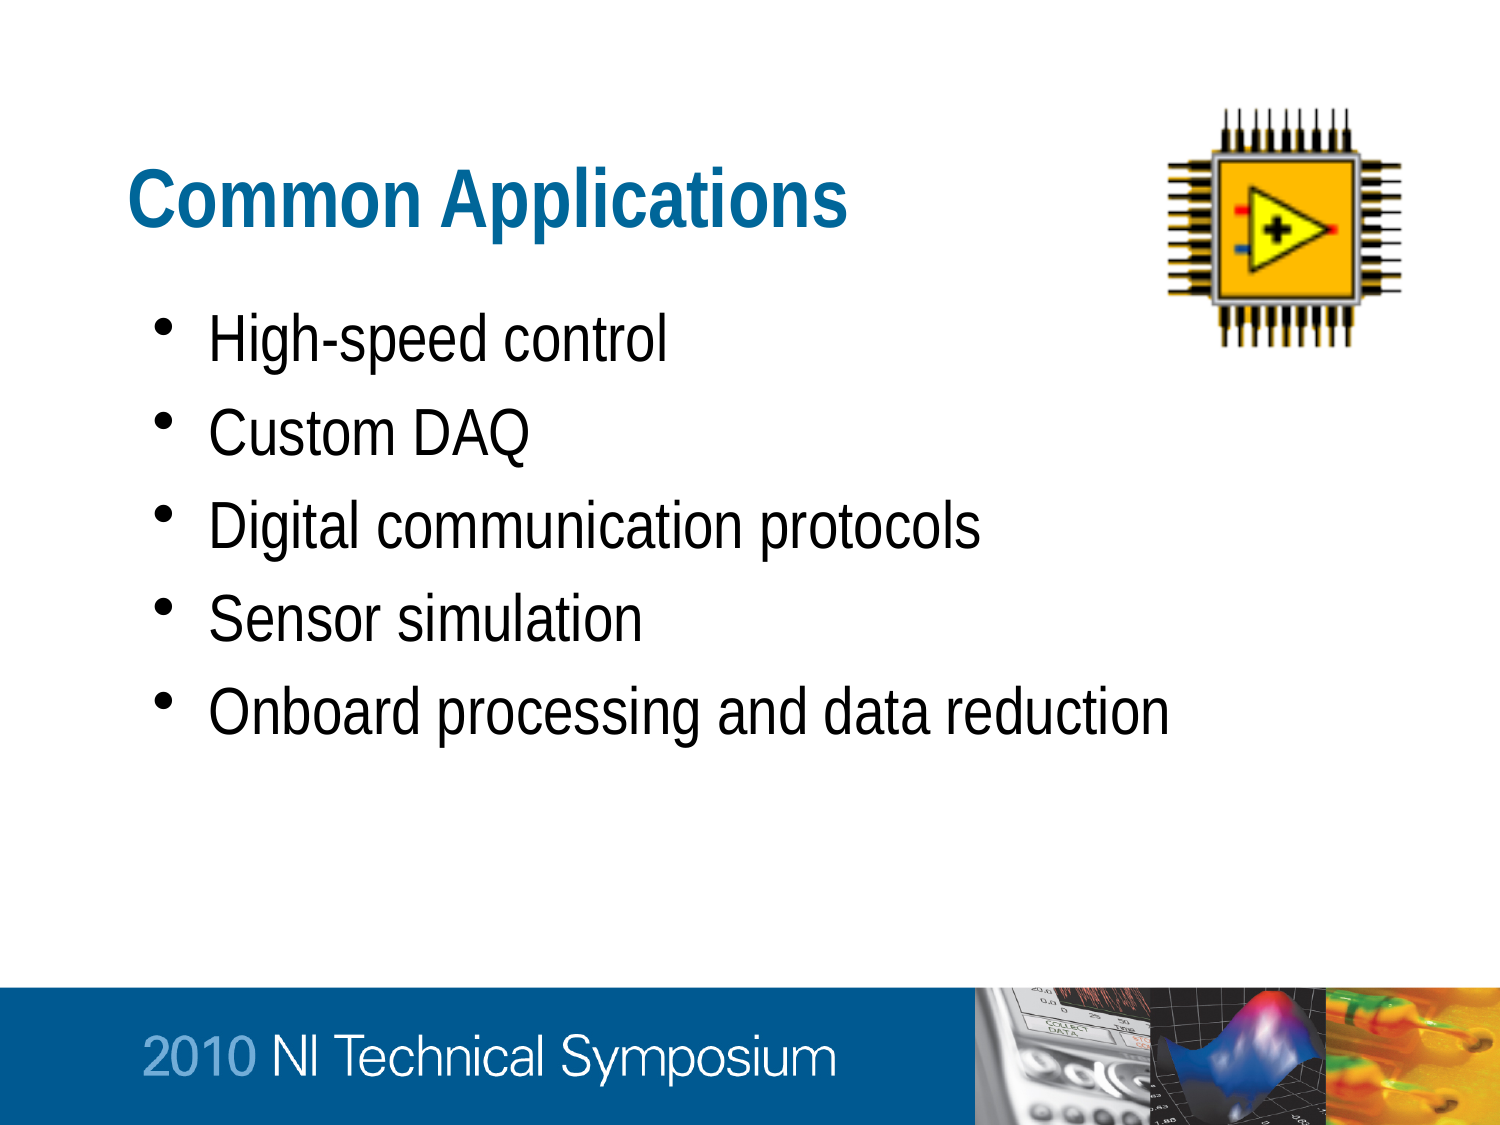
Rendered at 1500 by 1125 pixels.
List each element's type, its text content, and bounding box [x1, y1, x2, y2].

title Common Applications [112, 99, 1161, 288]
picture [0, 0, 1500, 1125]
list High-speed control Custom DAQ Digital communication protocols Sensor simulation Onboard processing and data reduction [137, 287, 1413, 888]
